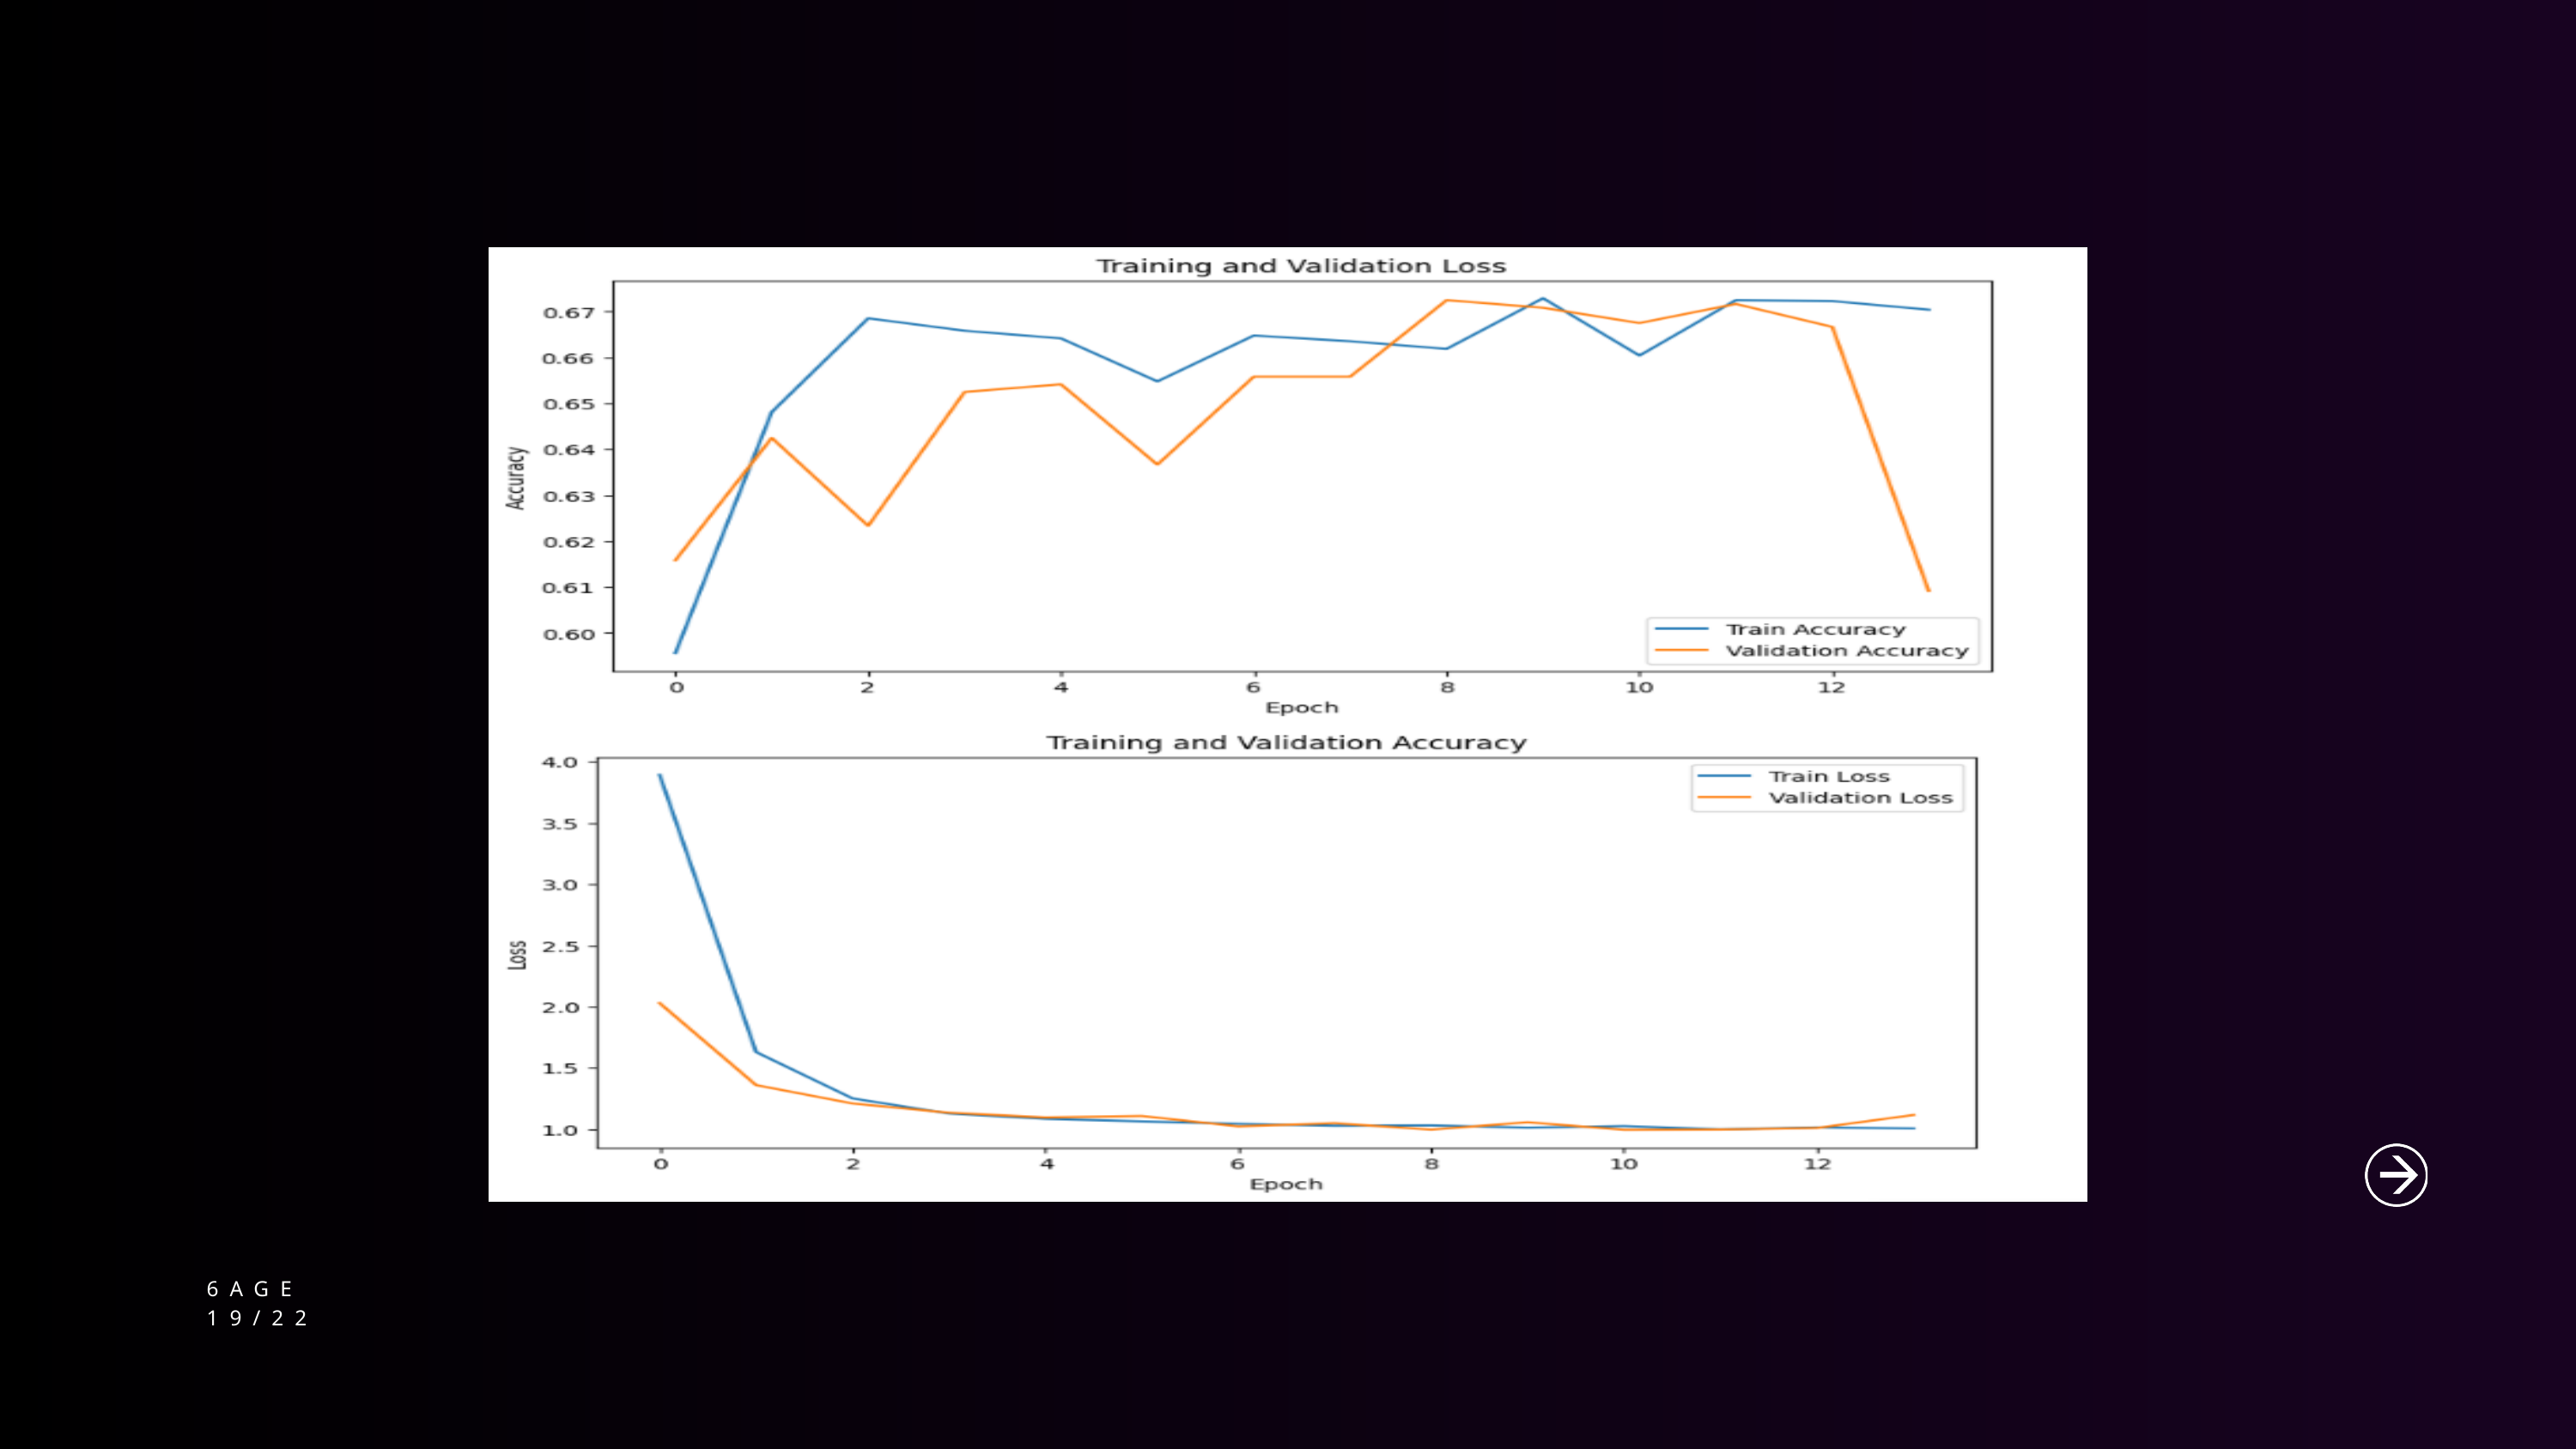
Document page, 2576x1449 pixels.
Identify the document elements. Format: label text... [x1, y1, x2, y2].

picture [489, 247, 2087, 1202]
text_box [2365, 1143, 2428, 1207]
text_box 6AGE 19/22 [206, 1271, 393, 1331]
